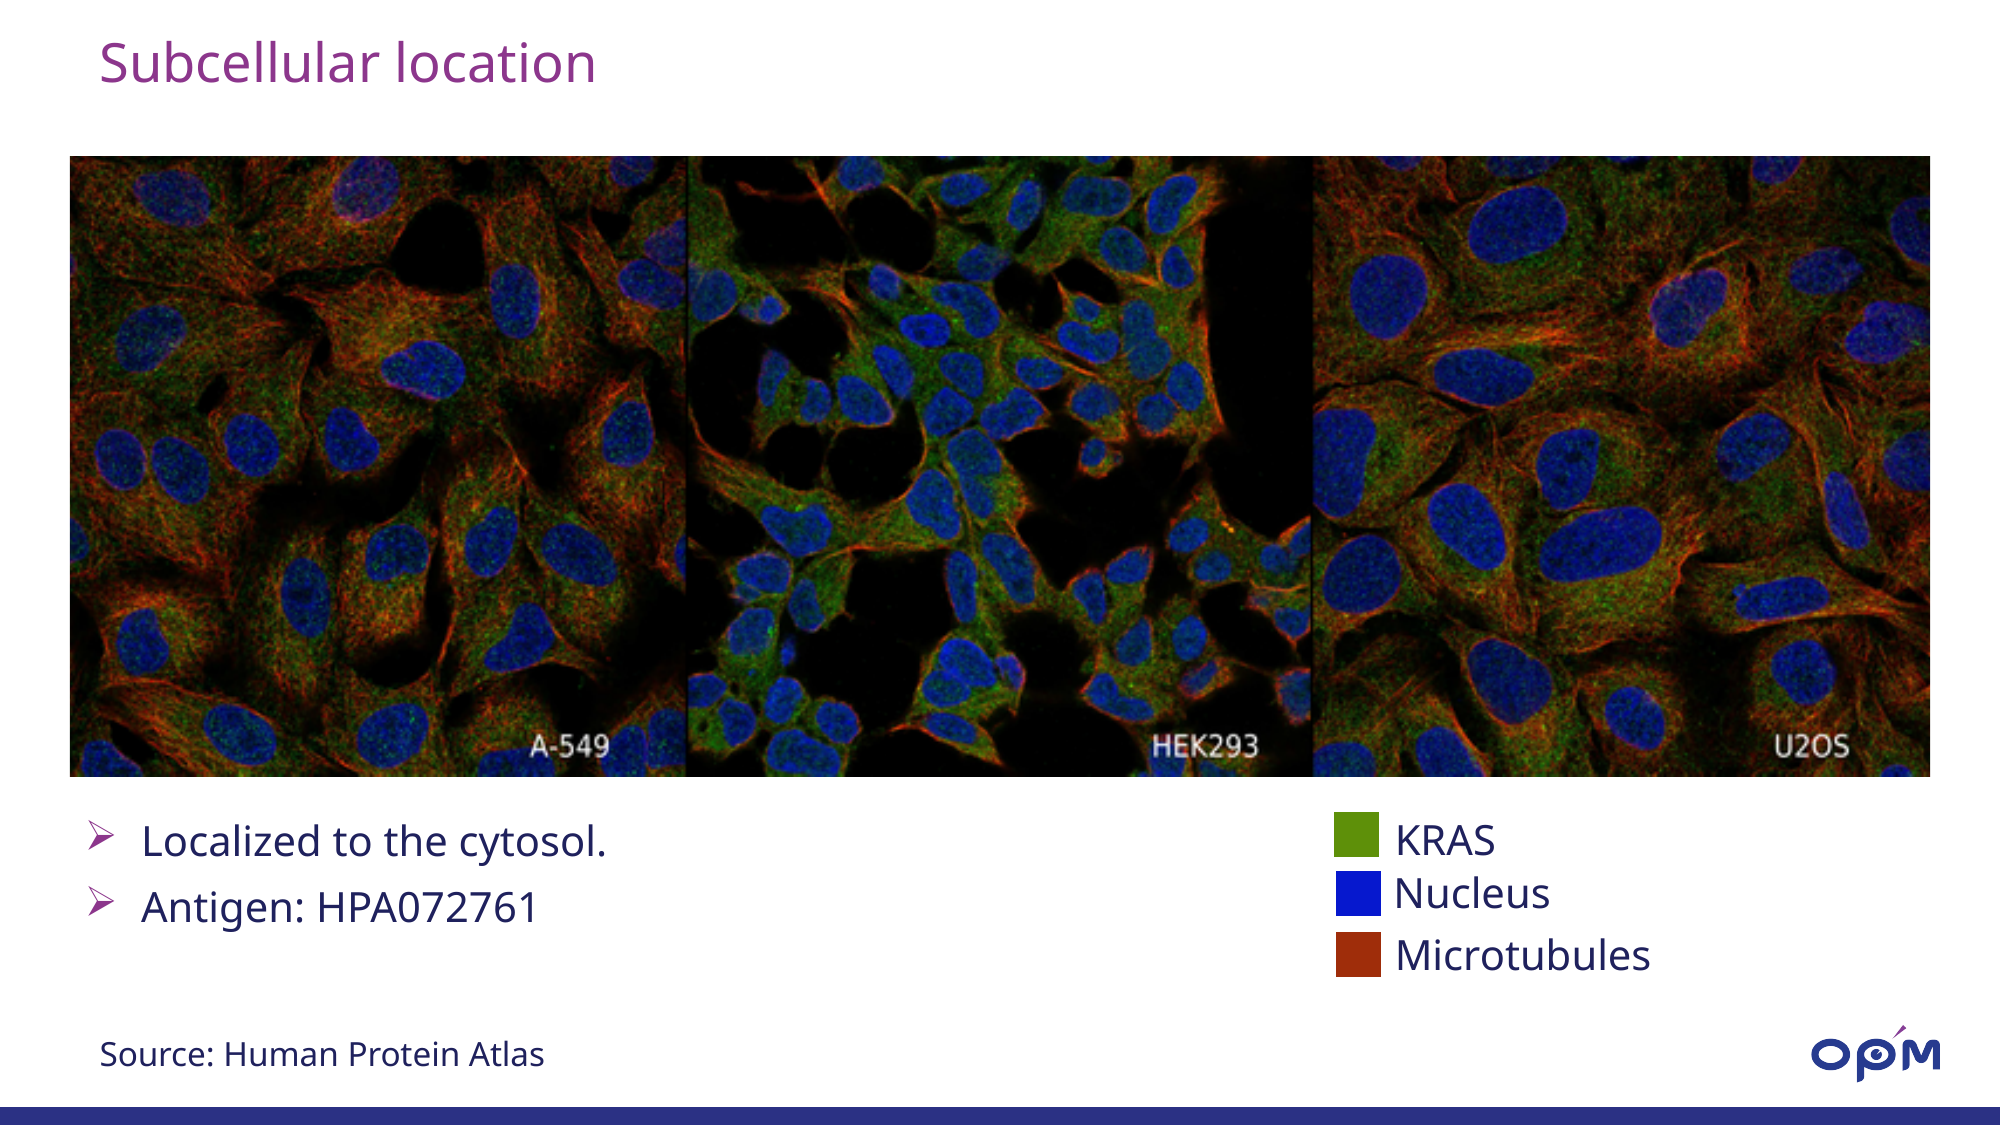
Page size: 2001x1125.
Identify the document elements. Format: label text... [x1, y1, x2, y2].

list Nucleus [1378, 864, 1741, 925]
list Source: Human Protein Atlas [84, 1029, 1130, 1084]
list KRAS [1379, 811, 1742, 872]
title Subcellular location [84, 28, 1580, 122]
list Localized to the cytosol. Antigen: HPA072761 [69, 813, 1115, 943]
list Microtubules [1379, 927, 1742, 988]
picture [1789, 1006, 1962, 1102]
picture [69, 156, 1931, 777]
